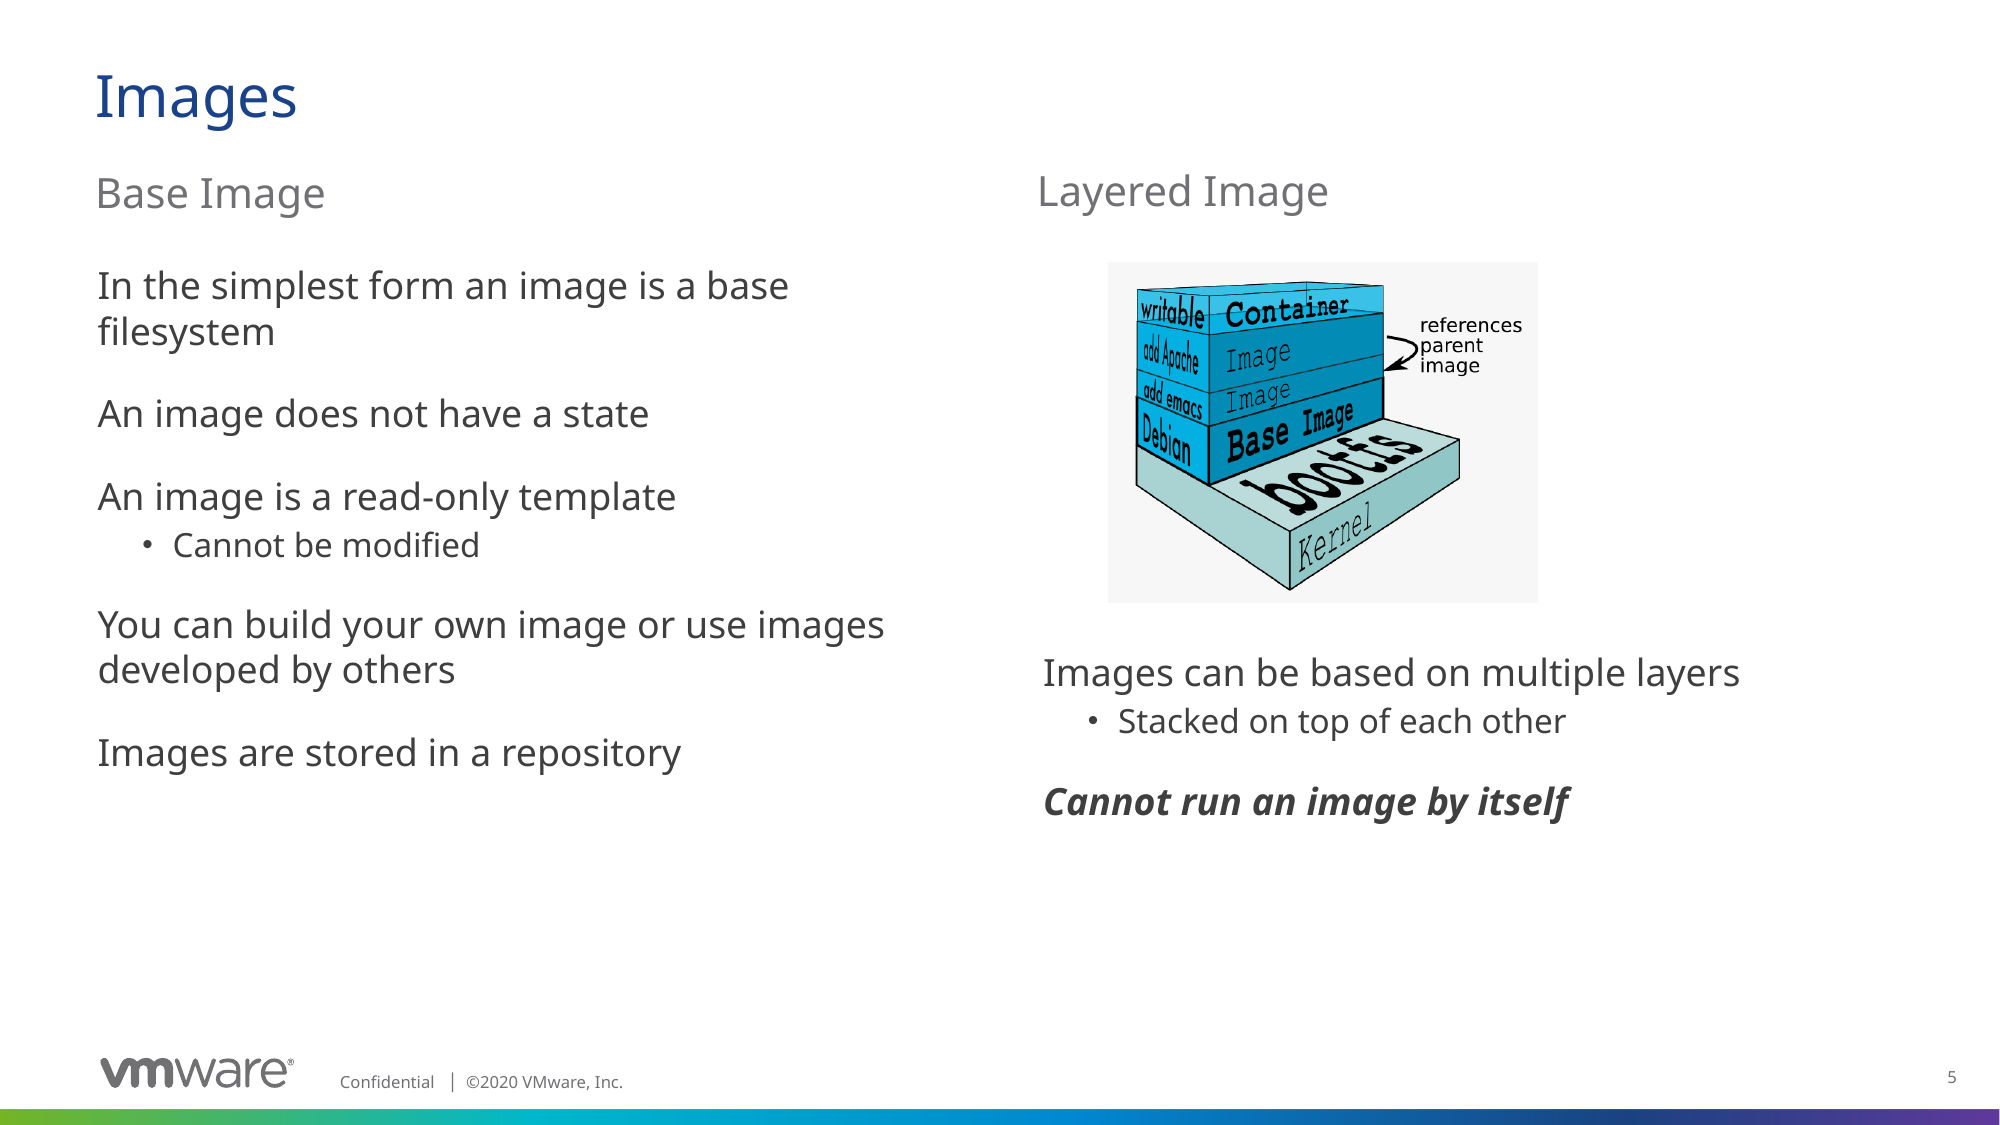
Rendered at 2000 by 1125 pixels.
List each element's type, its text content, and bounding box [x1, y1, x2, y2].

text_box Base Image [95, 166, 685, 217]
text_box Images can be based on multiple layers Stacked on top of each other Cannot run an image by itself [945, 649, 1913, 956]
title Images [95, 67, 1900, 131]
list In the simplest form an image is a base filesystem An image does not have a state An image is a read-only template Cannot be modified You can build your own image or use images developed by others Images are stored in a repository [0, 262, 967, 1013]
text_box Layered Image [1036, 165, 1627, 216]
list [1108, 262, 1539, 603]
picture [1075, 1109, 2000, 1125]
picture [0, 1109, 719, 1125]
